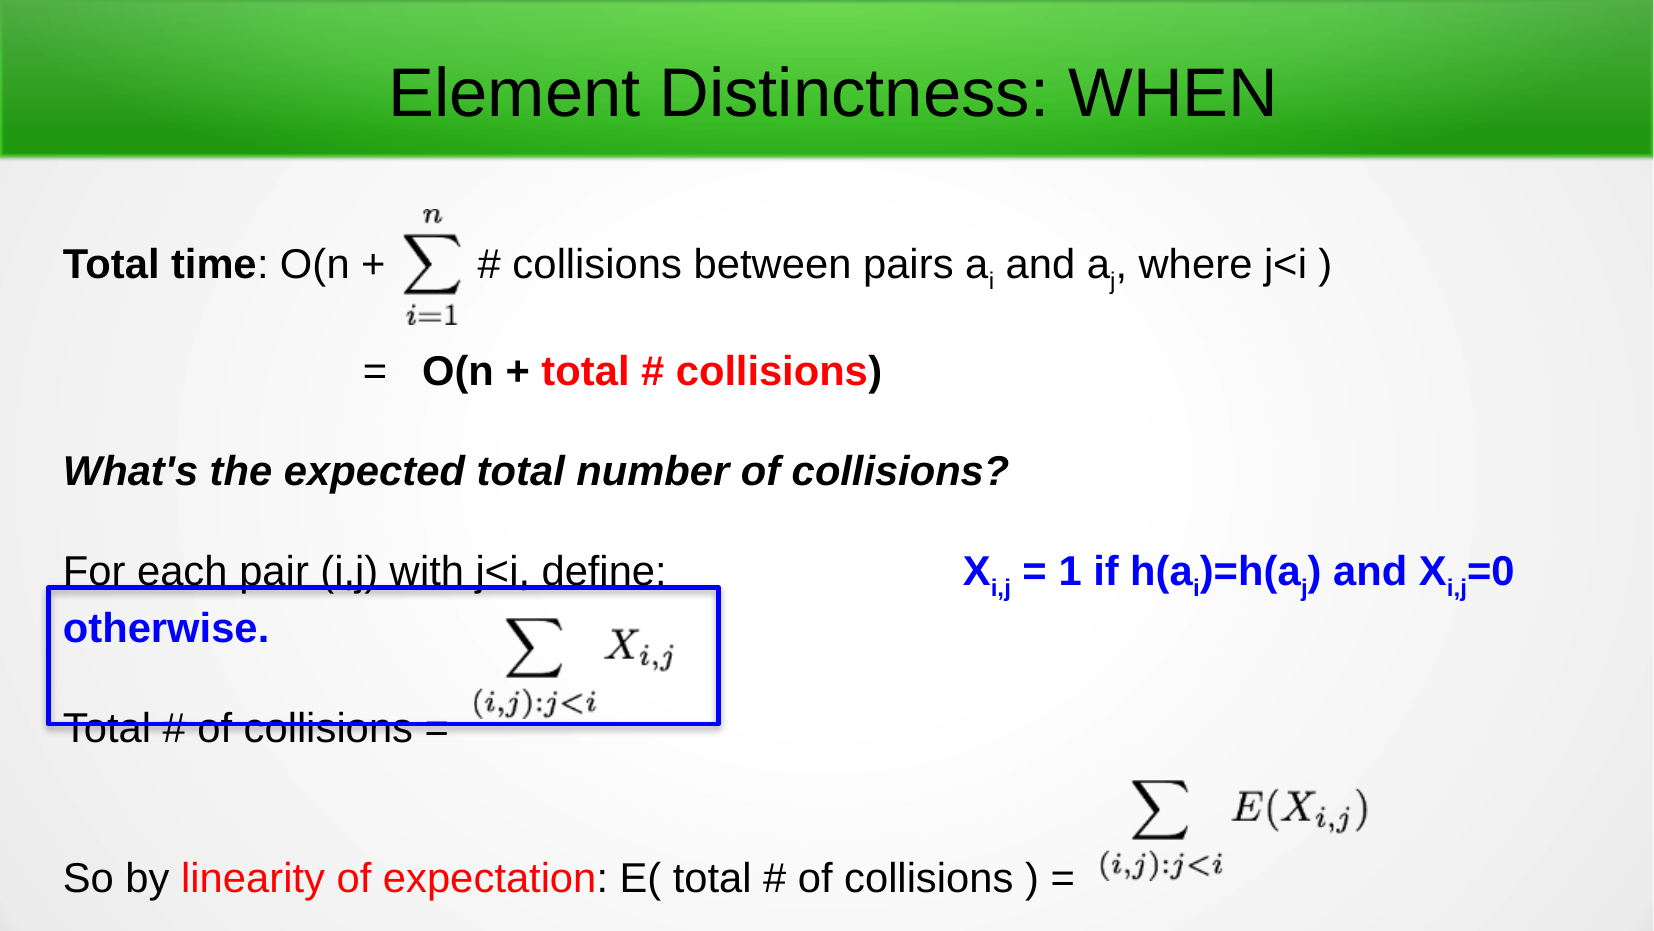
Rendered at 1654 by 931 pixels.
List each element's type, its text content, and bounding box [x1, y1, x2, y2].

picture [0, 0, 1654, 931]
text_box Element Distinctness: WHEN [48, 35, 1620, 142]
picture [1100, 780, 1368, 881]
picture [474, 618, 675, 719]
text_box Total time: O(n + # collisions between pairs ai and aj, where j<i ) = O(n + total # collisions) What's the expected total number of collisions? For each pair (i,j) with j<i, define: Xi,j = 1 if h(ai)=h(aj) and Xi,j=0 otherwise. Total # of collisions = So by linearity of expectation: E( total # of collisions ) = [48, 229, 1654, 909]
text_box [47, 587, 719, 725]
